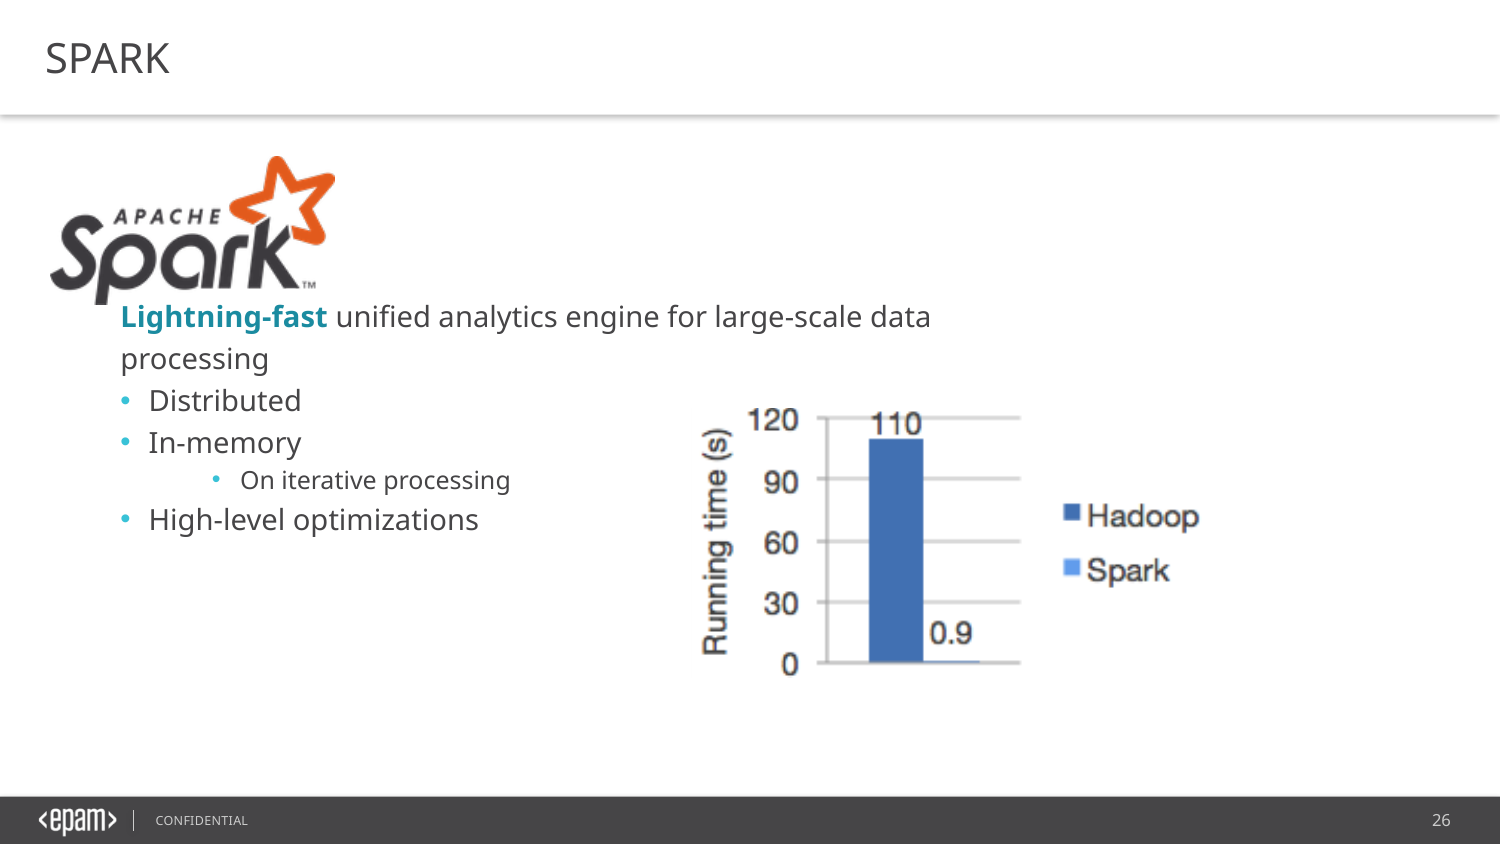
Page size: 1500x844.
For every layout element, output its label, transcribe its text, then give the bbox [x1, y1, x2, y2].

text_box Lightning-fast unified analytics engine for large-scale data processing Distributed In-memory On iterative processing High-level optimizations [109, 285, 1094, 769]
picture [38, 808, 117, 837]
picture [50, 156, 336, 306]
picture [690, 408, 1212, 678]
list Spark [0, 0, 1500, 115]
